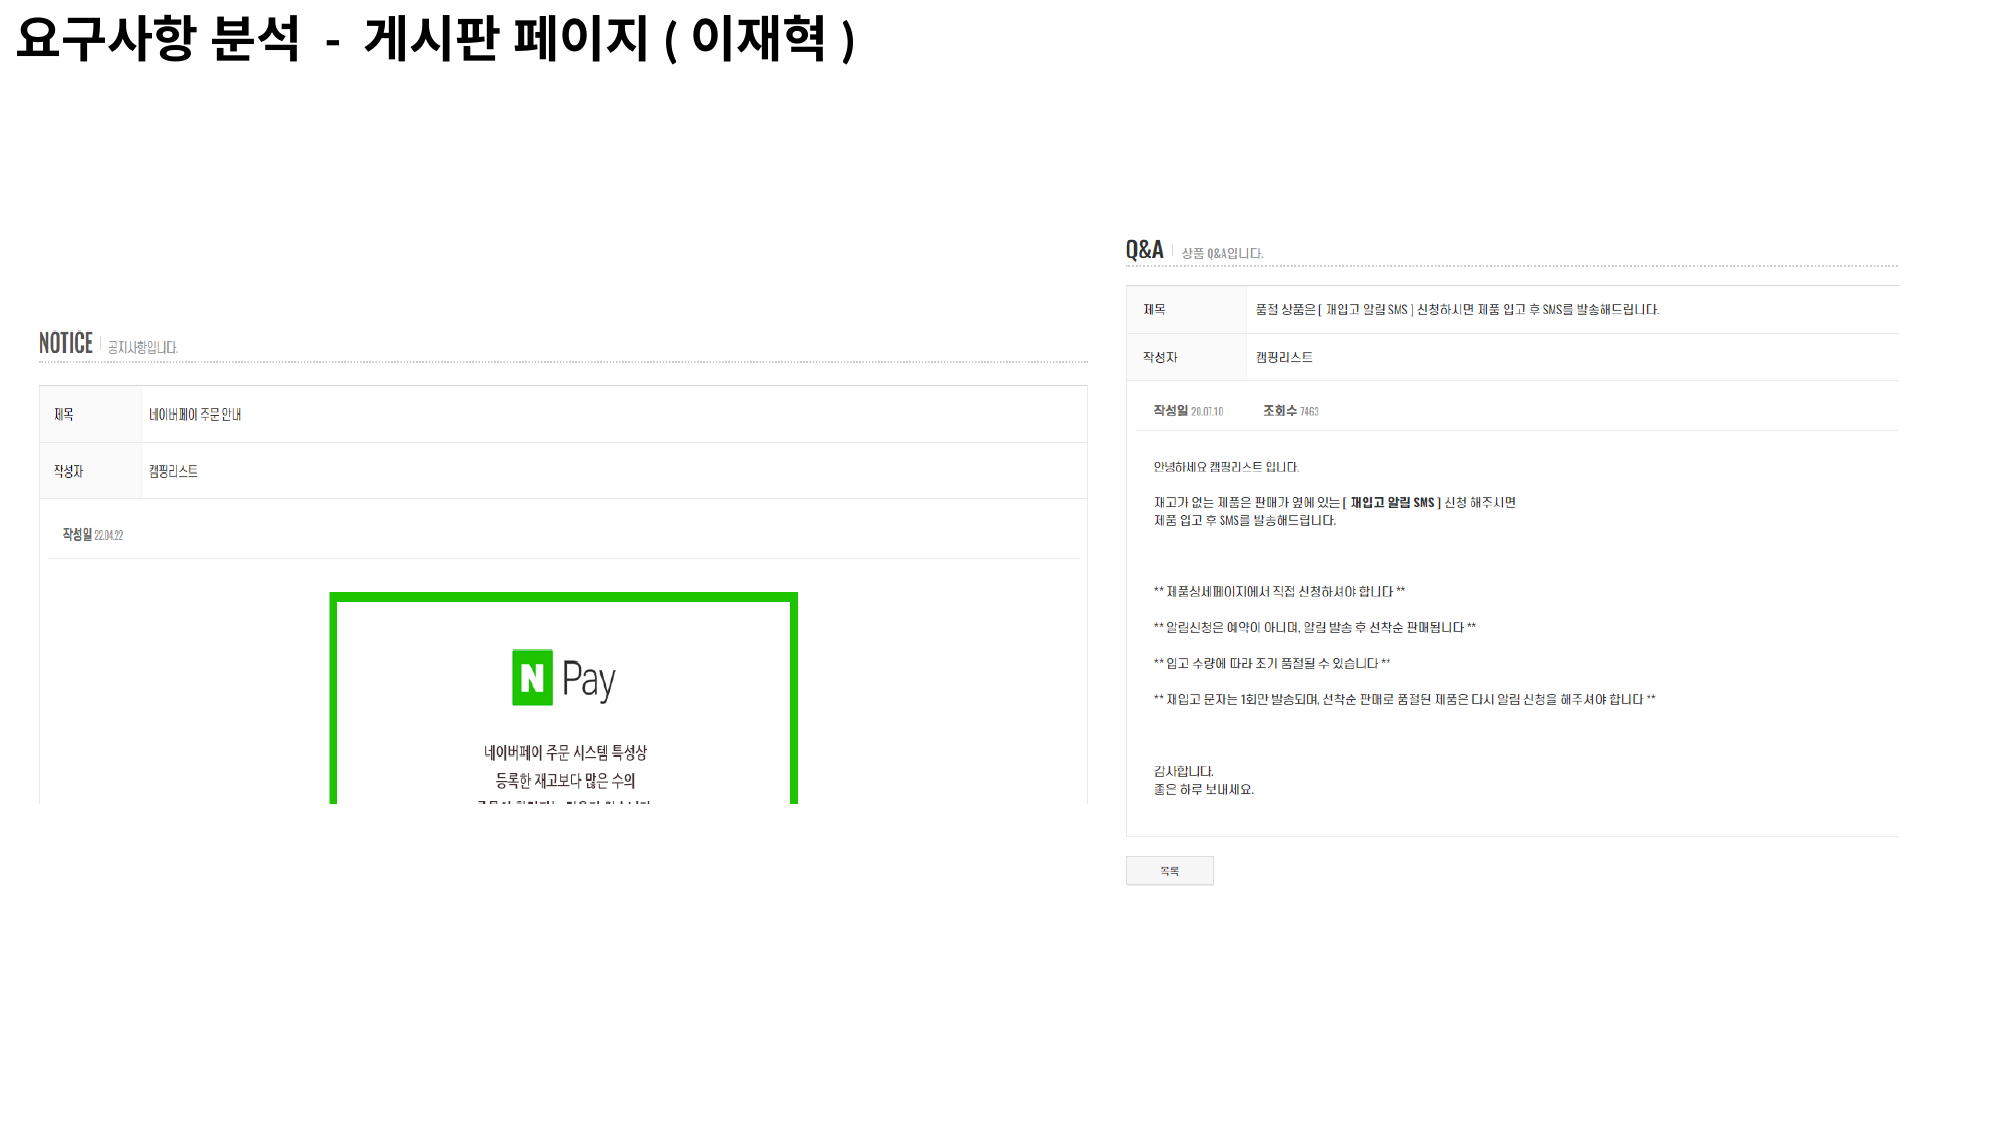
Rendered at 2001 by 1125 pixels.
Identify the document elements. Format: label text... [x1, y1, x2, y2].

text_box 요구사항 분석 - 게시판 페이지(이재혁) [0, 0, 1029, 75]
picture [1116, 234, 1899, 891]
picture [31, 320, 1097, 804]
